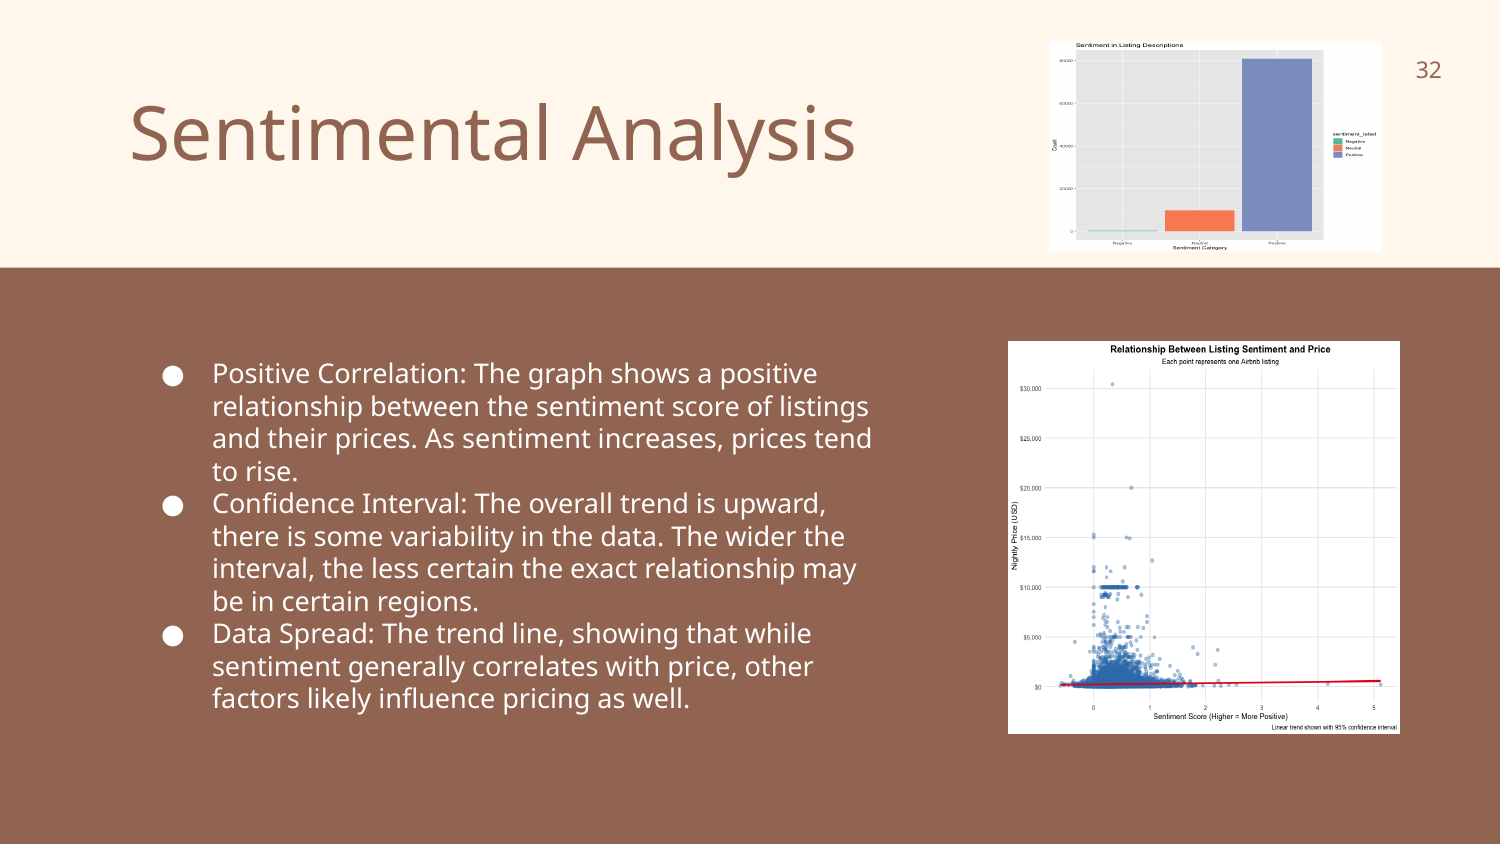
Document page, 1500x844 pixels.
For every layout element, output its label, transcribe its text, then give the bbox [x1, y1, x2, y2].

picture [1007, 341, 1400, 734]
subtitle Sentimental Analysis [129, 85, 1044, 246]
list Positive Correlation: The graph shows a positive relationship between the sentiment score of listings and their prices. As sentiment increases, prices tend to rise. Confidence Interval: The overall trend is upward, there is some variability in the data. The wider the interval, the less certain the exact relationship may be in certain regions. Data Spread: The trend line, showing that while sentiment generally correlates with price, other factors likely influence pricing as well. [122, 341, 891, 734]
slide_number 32 [1392, 41, 1458, 71]
picture [1049, 40, 1382, 252]
